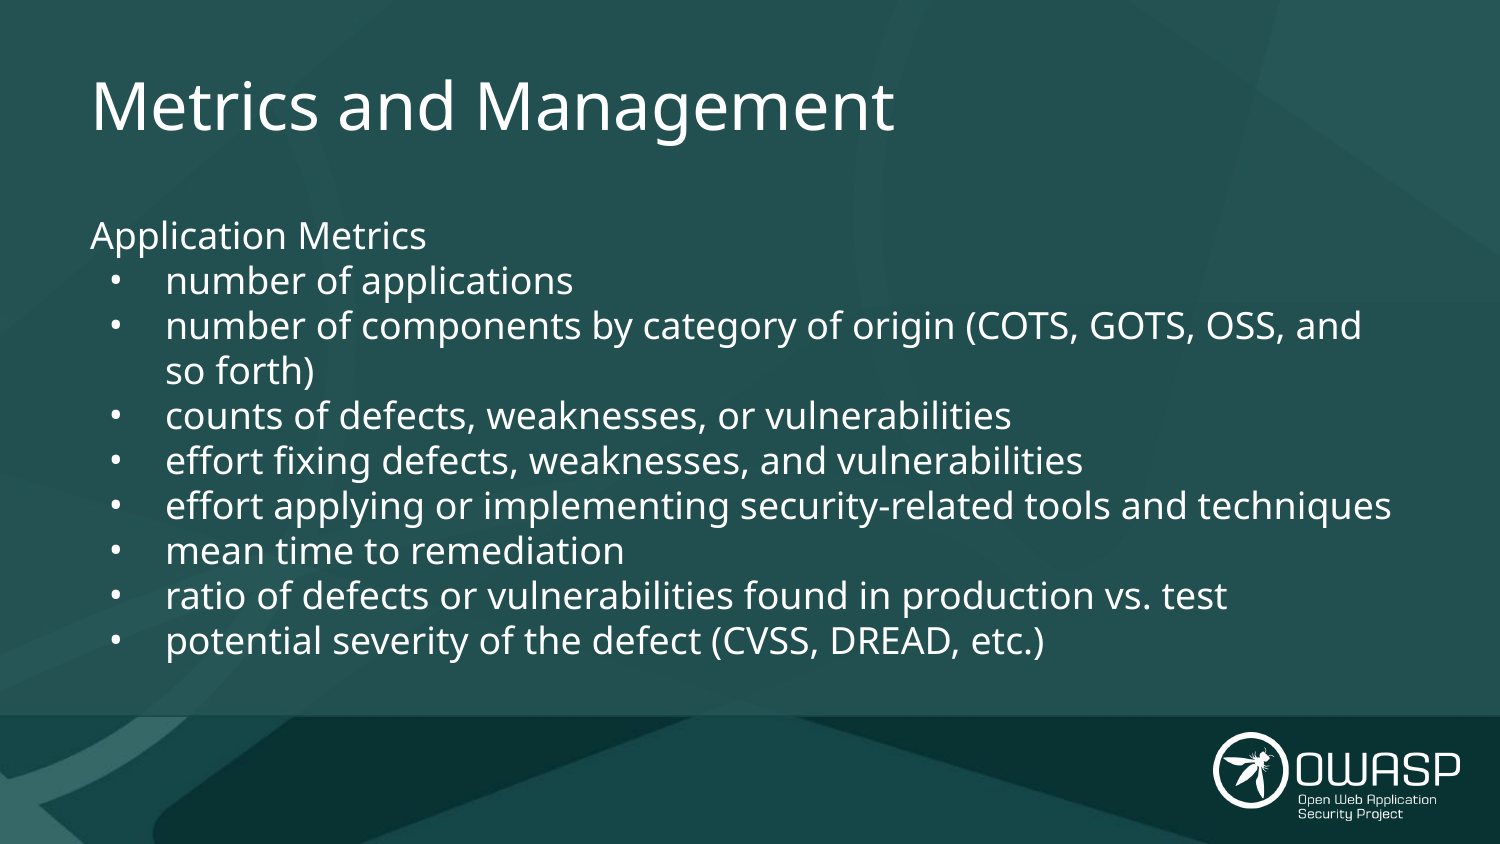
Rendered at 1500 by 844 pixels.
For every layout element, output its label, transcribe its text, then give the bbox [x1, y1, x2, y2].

title Metrics and Management [75, 33, 1425, 175]
picture [0, 717, 1500, 844]
list Application Metrics number of applications number of components by category of origin (COTS, GOTS, OSS, and so forth) counts of defects, weaknesses, or vulnerabilities effort fixing defects, weaknesses, and vulnerabilities effort applying or implementing security-related tools and techniques mean time to remediation ratio of defects or vulnerabilities found in production vs. test potential severity of the defect (CVSS, DREAD, etc.) [75, 196, 1425, 705]
